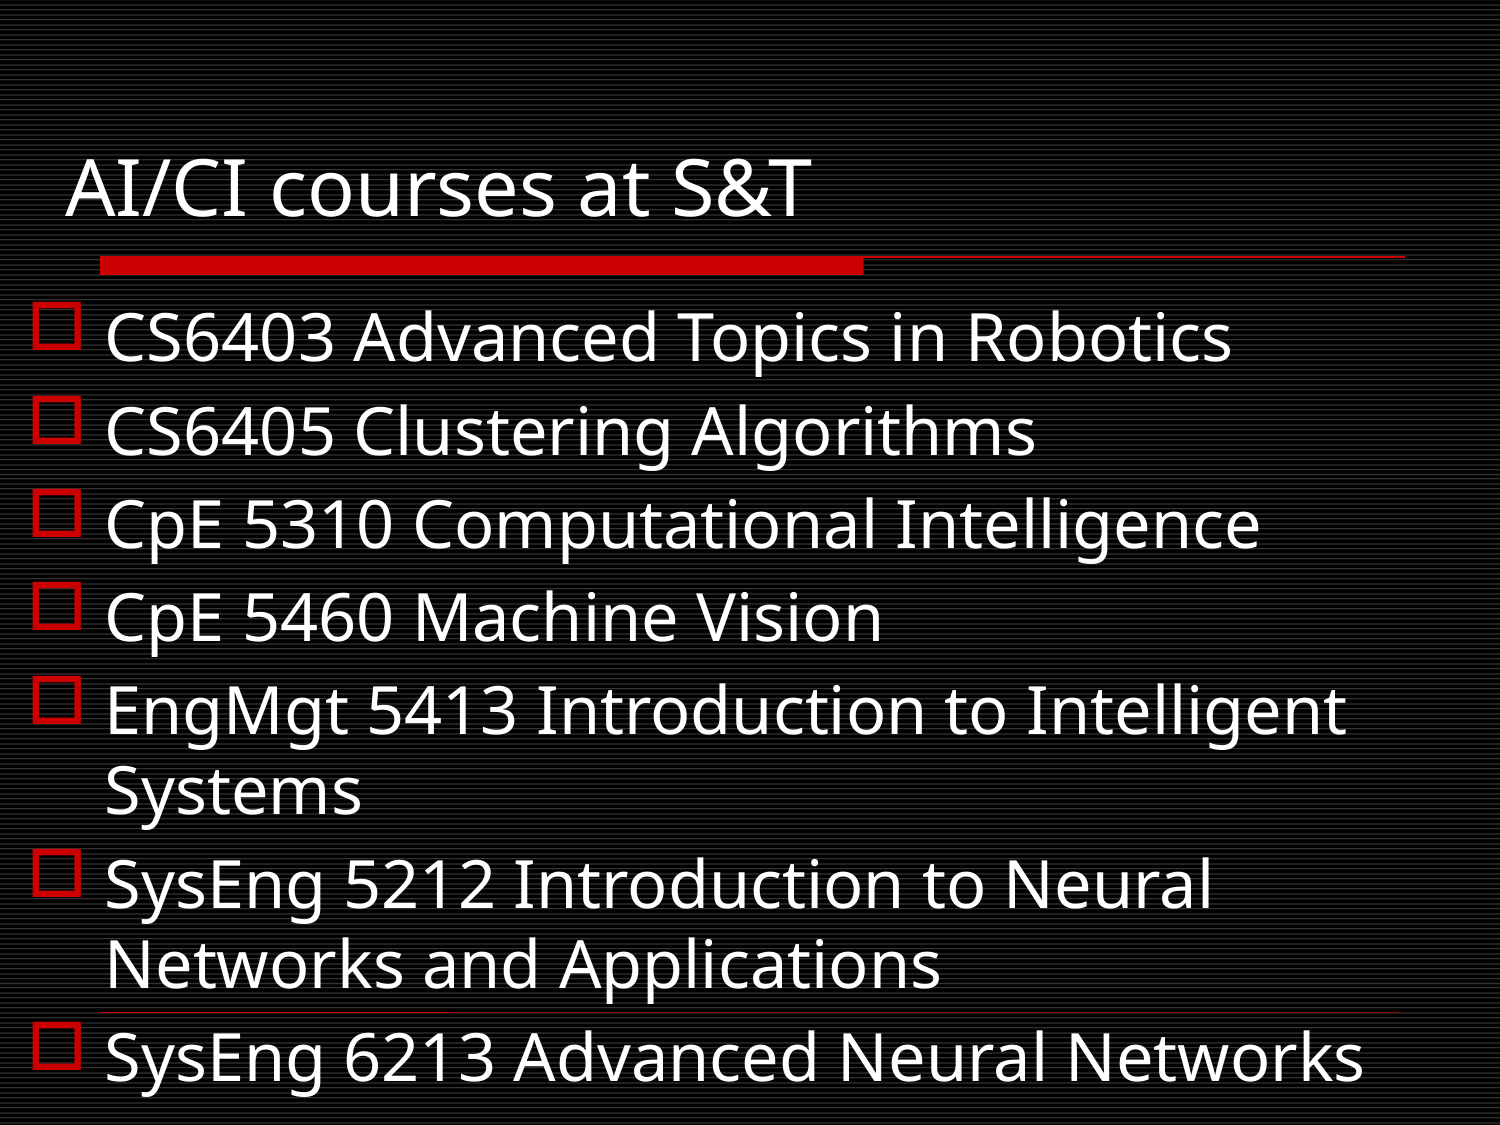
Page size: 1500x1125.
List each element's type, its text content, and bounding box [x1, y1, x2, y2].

picture [0, 0, 1500, 1125]
list CS6403 Advanced Topics in Robotics CS6405 Clustering Algorithms CpE 5310 Computational Intelligence CpE 5460 Machine Vision EngMgt 5413 Introduction to Intelligent Systems SysEng 5212 Introduction to Neural Networks and Applications SysEng 6213 Advanced Neural Networks [12, 287, 1488, 1113]
title AI/CI courses at S&T [50, 0, 1325, 240]
